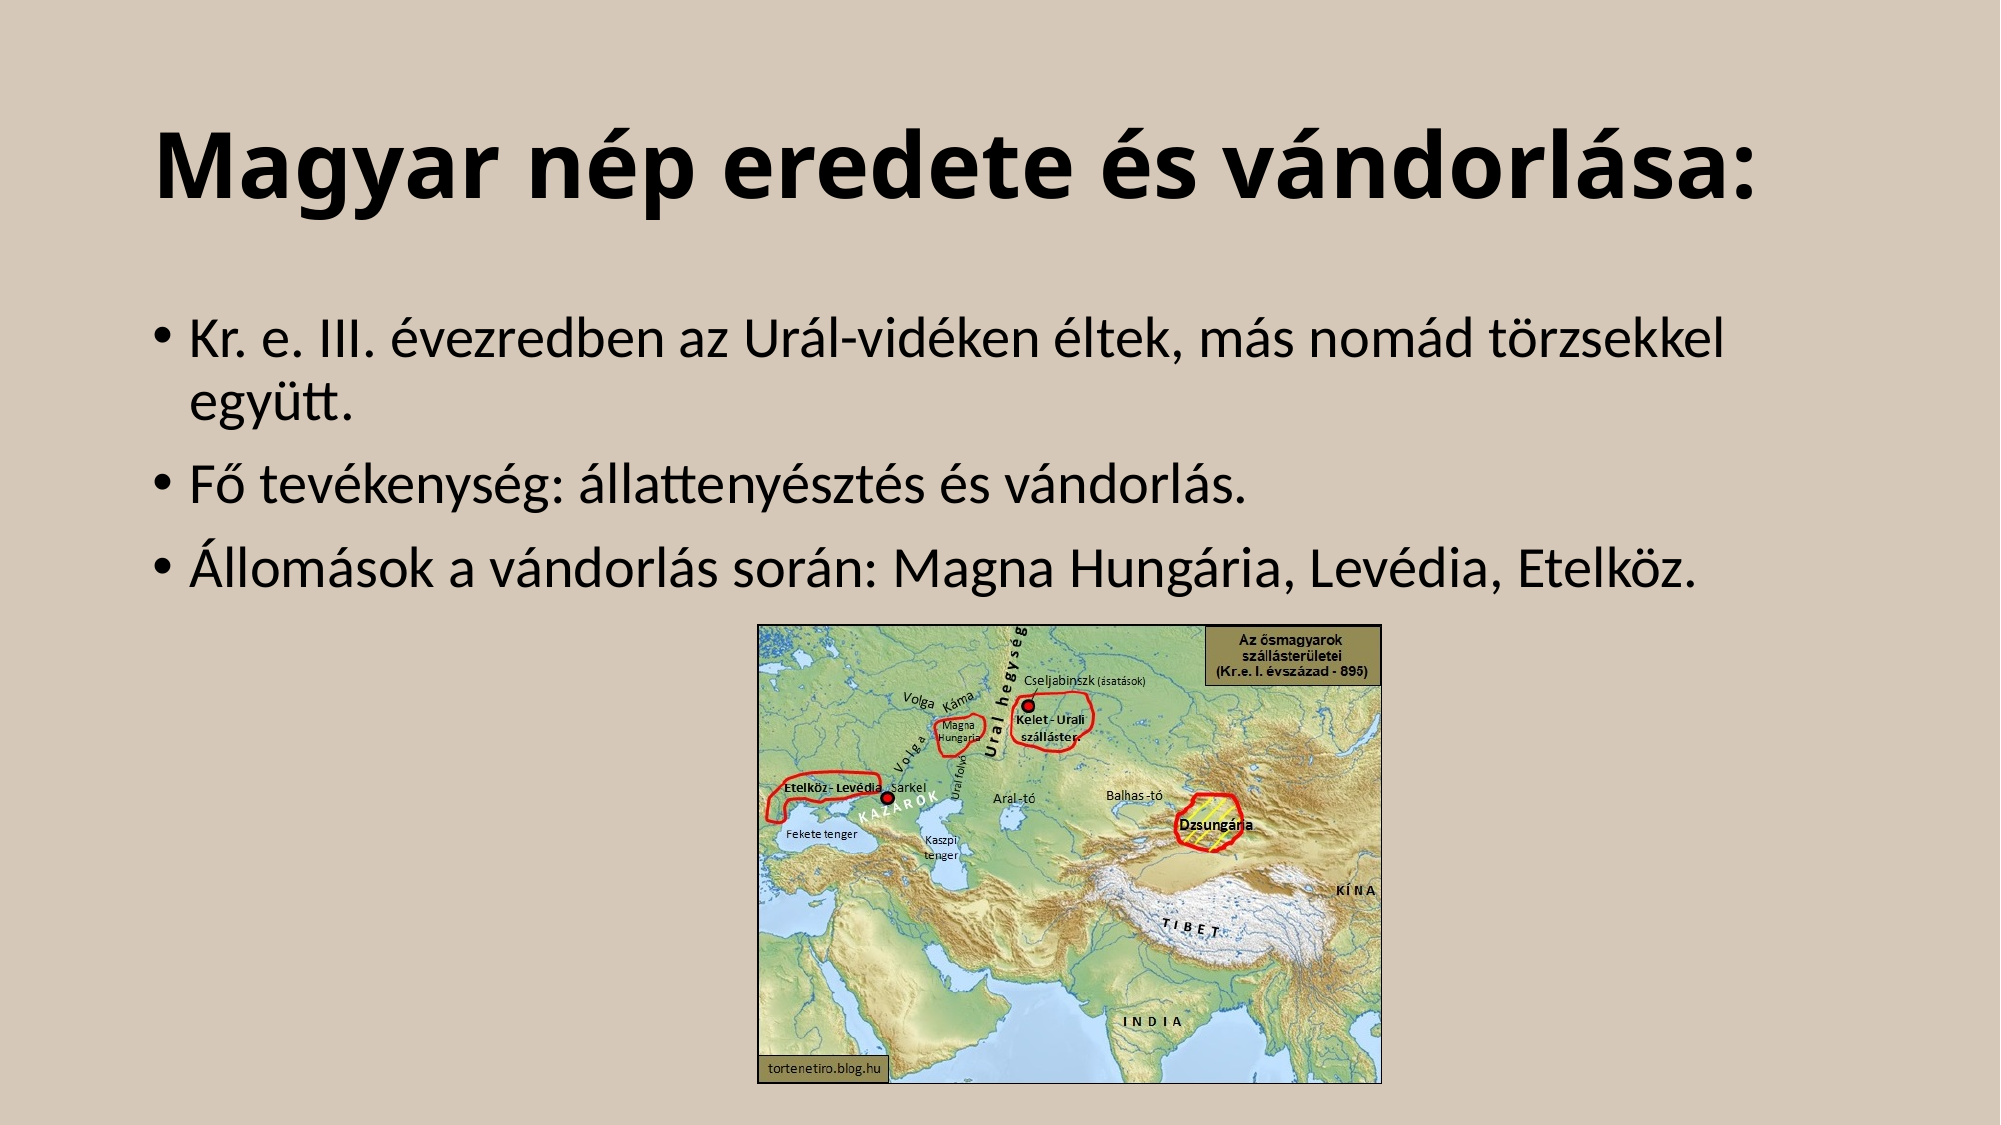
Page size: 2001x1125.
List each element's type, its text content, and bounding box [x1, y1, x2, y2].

picture [757, 624, 1382, 1084]
list Kr. e. III. évezredben az Urál-vidéken éltek, más nomád törzsekkel együtt. Fő tevékenység: állattenyésztés és vándorlás. Állomások a vándorlás során: Magna Hungária, Levédia, Etelköz. [137, 299, 1863, 1014]
title Magyar nép eredete és vándorlása: [137, 59, 1863, 278]
